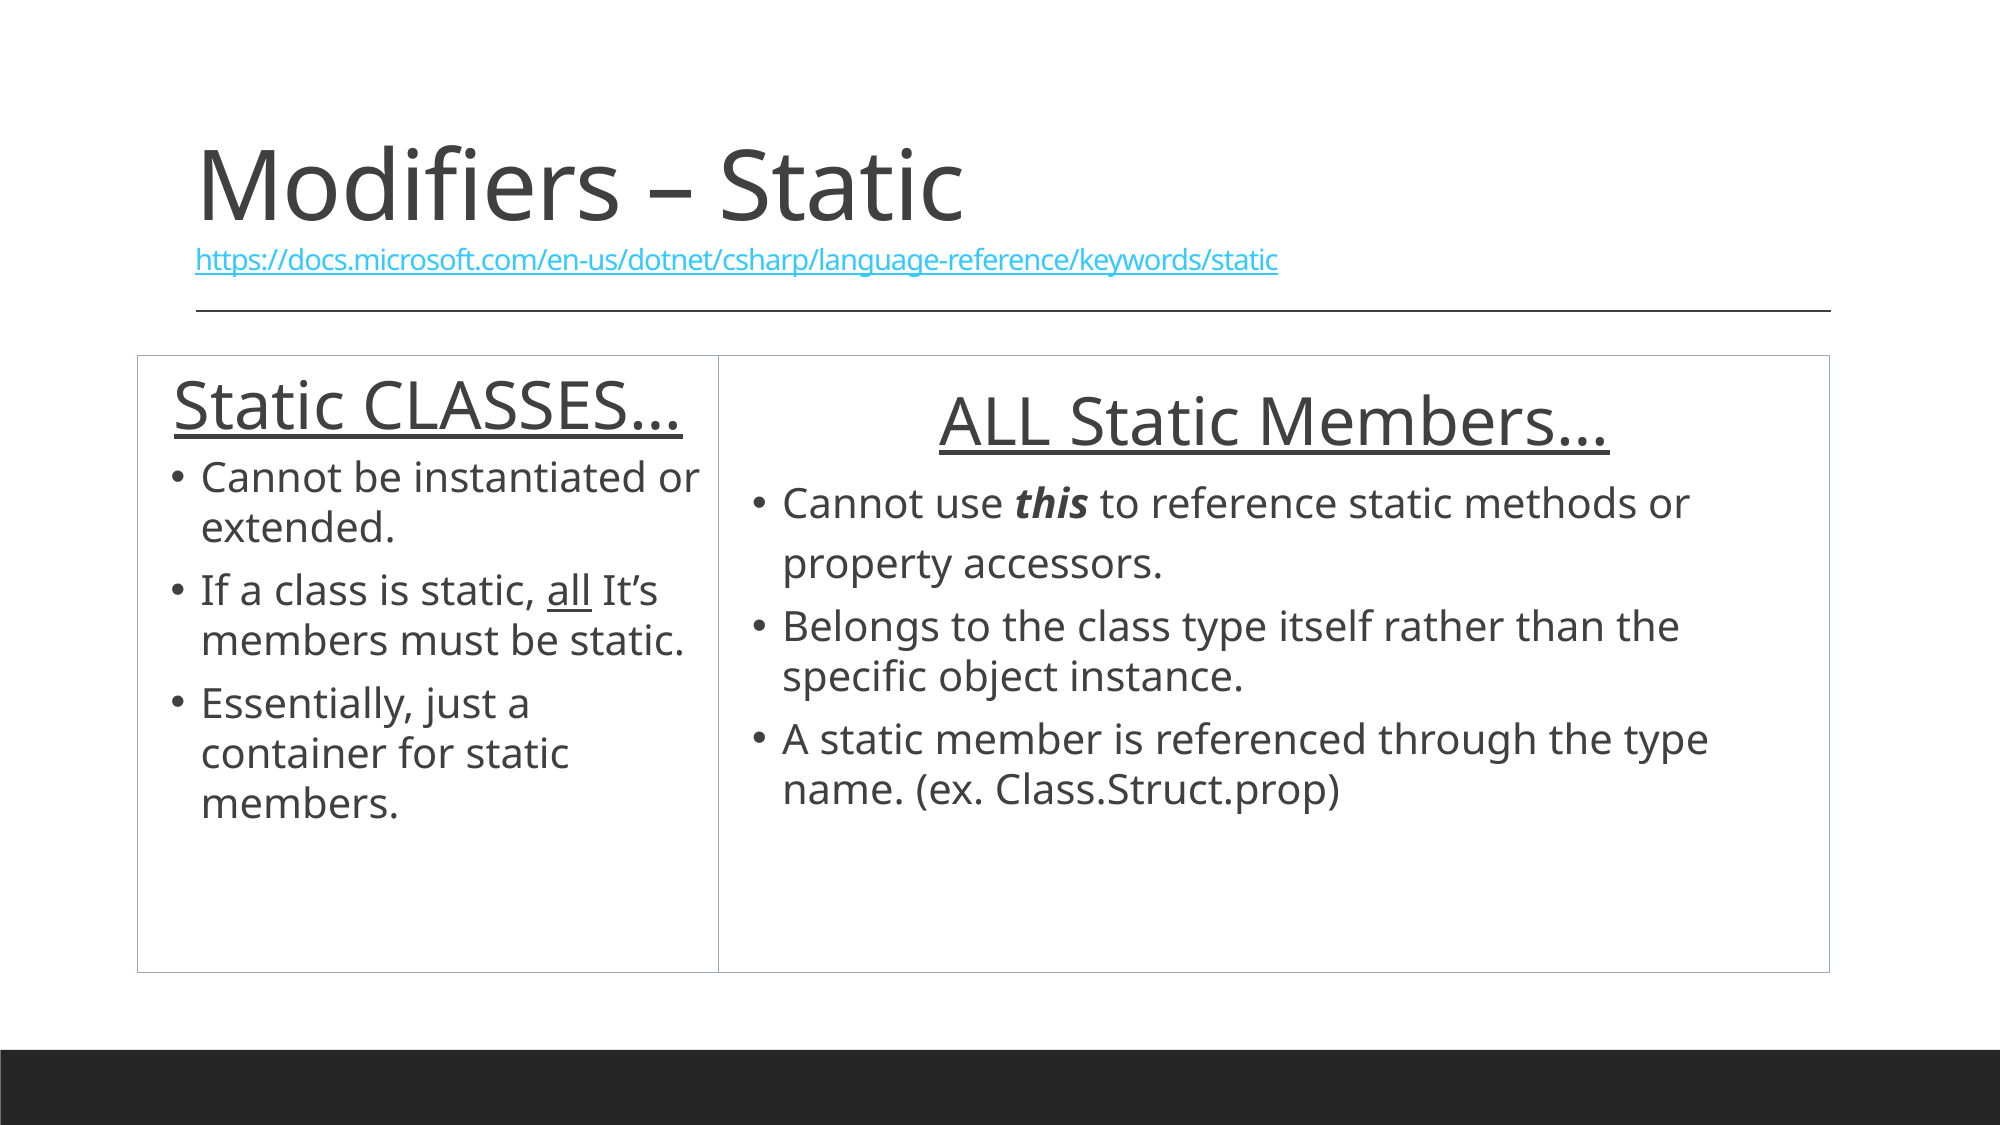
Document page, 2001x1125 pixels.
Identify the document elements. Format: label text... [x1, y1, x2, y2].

text_box ALL Static Members… Cannot use this to reference static methods or property accessors. Belongs to the class type itself rather than the specific object instance. A static member is referenced through the type name. (ex. Class.Struct.prop) [718, 355, 1830, 973]
text_box Static CLASSES… Cannot be instantiated or extended. If a class is static, all It’s members must be static. Essentially, just a container for static members. [137, 355, 718, 973]
title Modifiers – Static https://docs.microsoft.com/en-us/dotnet/csharp/language-reference/keywords/static [180, 47, 1830, 285]
